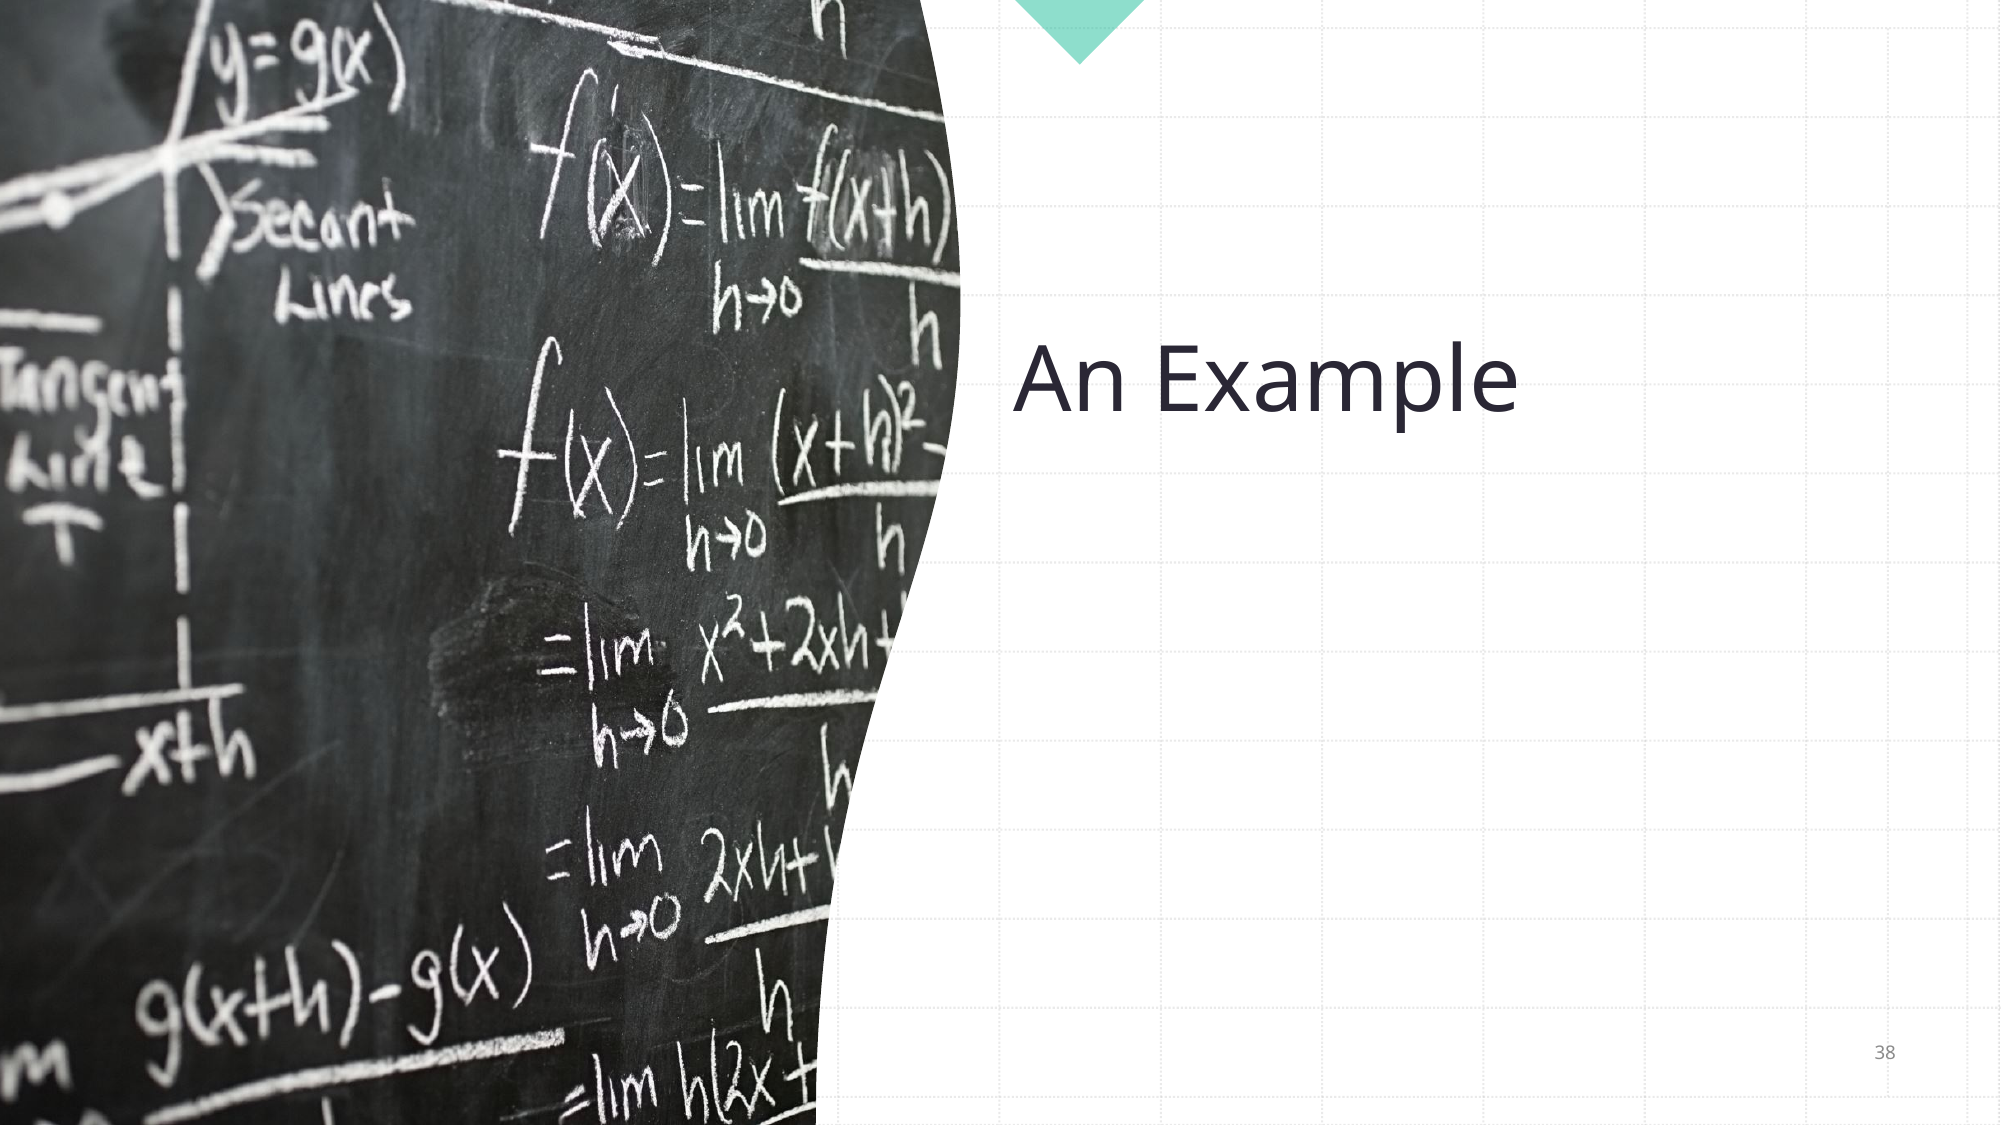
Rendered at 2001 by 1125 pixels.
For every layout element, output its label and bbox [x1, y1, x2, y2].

text_box [961, 0, 2000, 1125]
picture [0, 0, 961, 1125]
